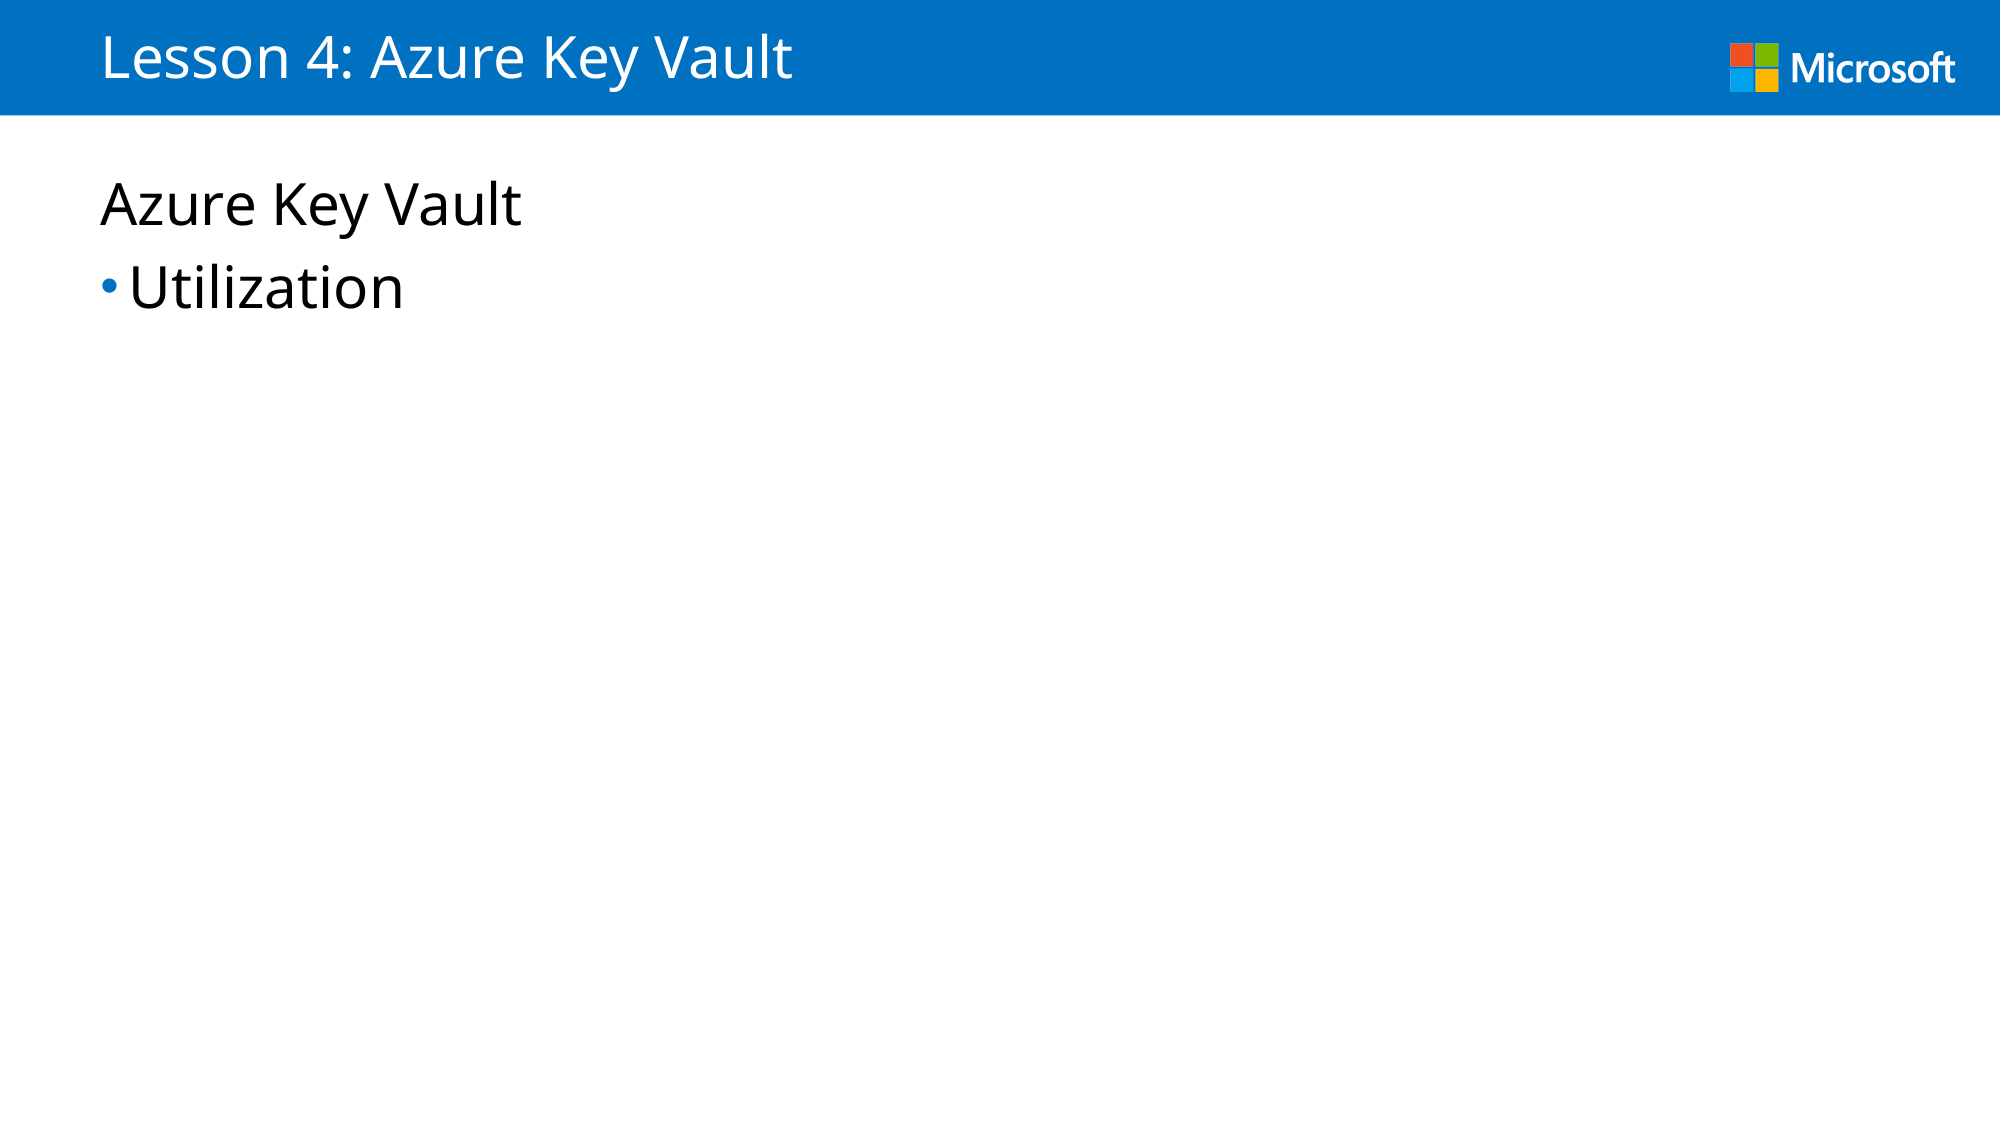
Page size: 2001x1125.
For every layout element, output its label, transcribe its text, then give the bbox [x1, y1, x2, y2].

list Azure Key Vault Utilization [100, 167, 1877, 1013]
title Lesson 4: Azure Key Vault [100, 0, 1802, 122]
picture [1802, 14, 1986, 121]
